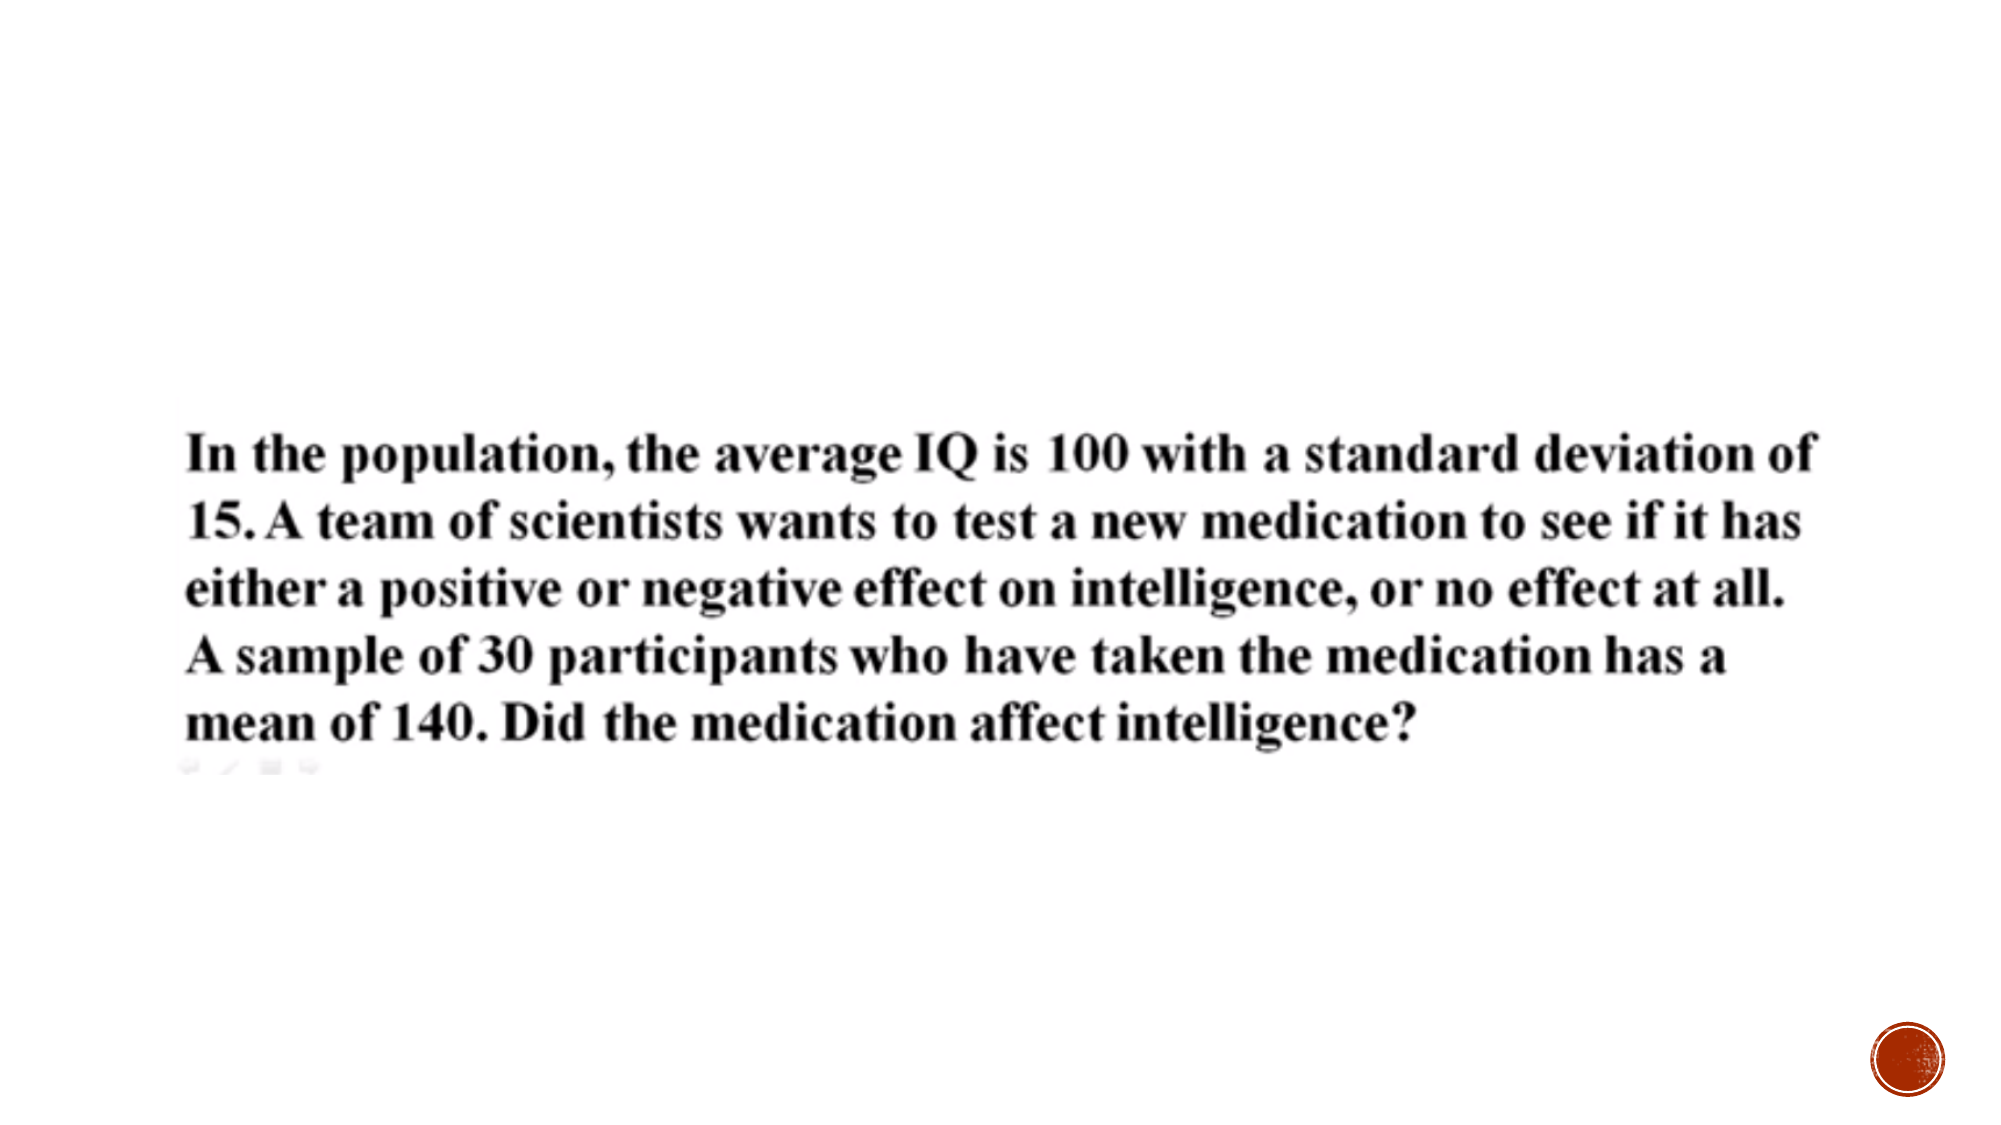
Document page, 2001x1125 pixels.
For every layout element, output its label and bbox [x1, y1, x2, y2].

list [176, 399, 1824, 773]
